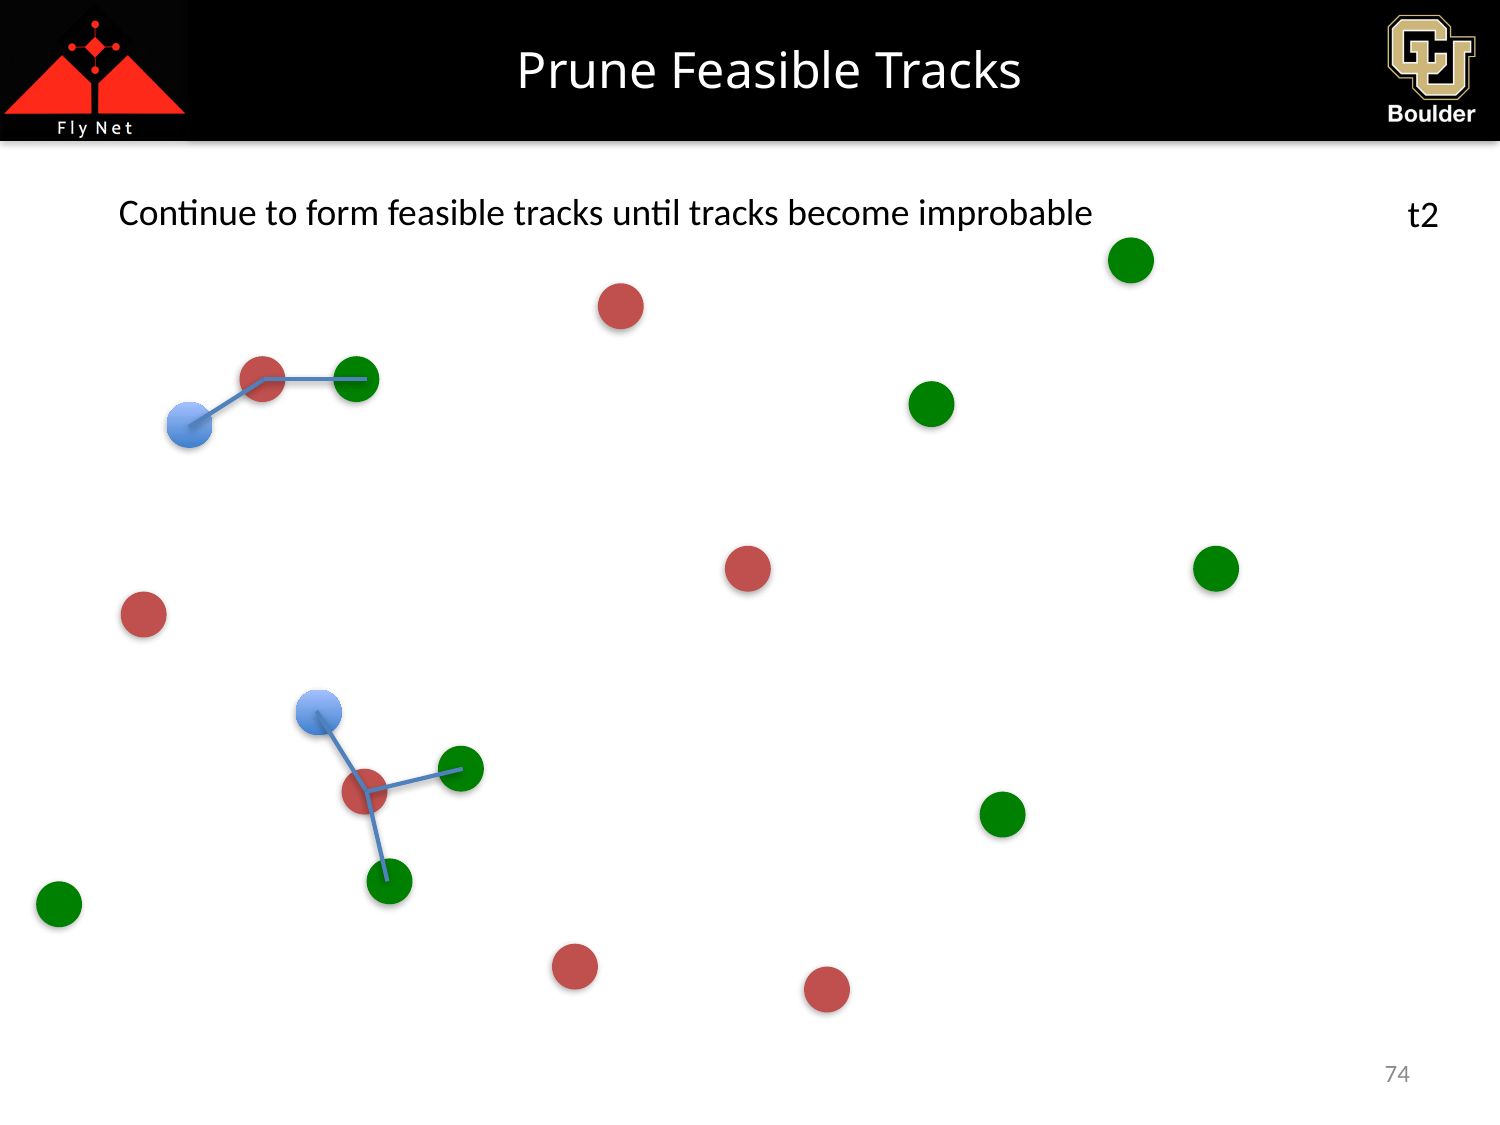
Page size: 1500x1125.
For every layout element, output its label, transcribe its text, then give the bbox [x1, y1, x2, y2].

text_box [366, 768, 463, 792]
text_box [35, 880, 83, 928]
text_box [597, 282, 645, 330]
text_box [803, 965, 851, 1014]
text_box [188, 378, 265, 428]
text_box [269, 390, 284, 402]
text_box [120, 590, 168, 639]
text_box [551, 942, 599, 991]
text_box [165, 402, 211, 449]
text_box [333, 355, 381, 403]
text_box [294, 688, 343, 735]
text_box [907, 380, 956, 428]
text_box [1107, 240, 1155, 285]
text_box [316, 710, 367, 792]
text_box [1192, 545, 1240, 593]
text_box [437, 744, 485, 792]
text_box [366, 791, 388, 882]
text_box [238, 355, 286, 377]
text_box t2 [1392, 182, 1454, 242]
text_box Continue to form feasible tracks until tracks become improbable [104, 180, 1178, 240]
text_box [367, 857, 414, 906]
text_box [0, 0, 1500, 139]
slide_number 74 [1074, 1042, 1425, 1103]
text_box [978, 790, 1027, 839]
text_box [724, 545, 772, 593]
text_box [342, 800, 361, 816]
